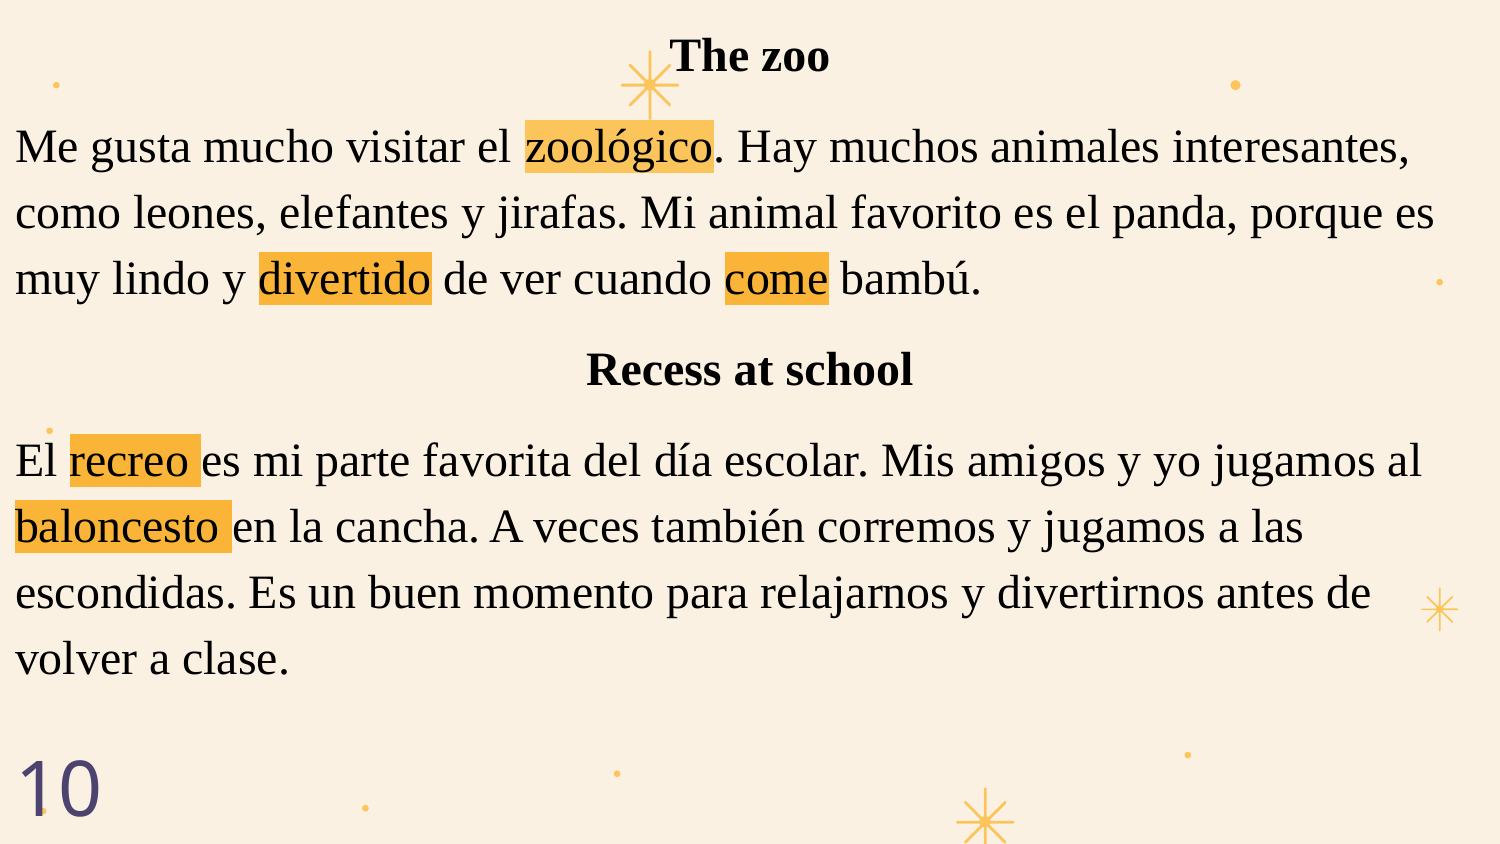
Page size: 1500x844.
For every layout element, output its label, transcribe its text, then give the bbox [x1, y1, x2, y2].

title The zoo Me gusta mucho visitar el zoológico. Hay muchos animales interesantes, como leones, elefantes y jirafas. Mi animal favorito es el panda, porque es muy lindo y divertido de ver cuando come bambú. Recess at school El recreo es mi parte favorita del día escolar. Mis amigos y yo jugamos al baloncesto en la cancha. A veces también corremos y jugamos a las escondidas. Es un buen momento para relajarnos y divertirnos antes de volver a clase. [0, 0, 1500, 726]
list 10 marks [0, 710, 351, 844]
